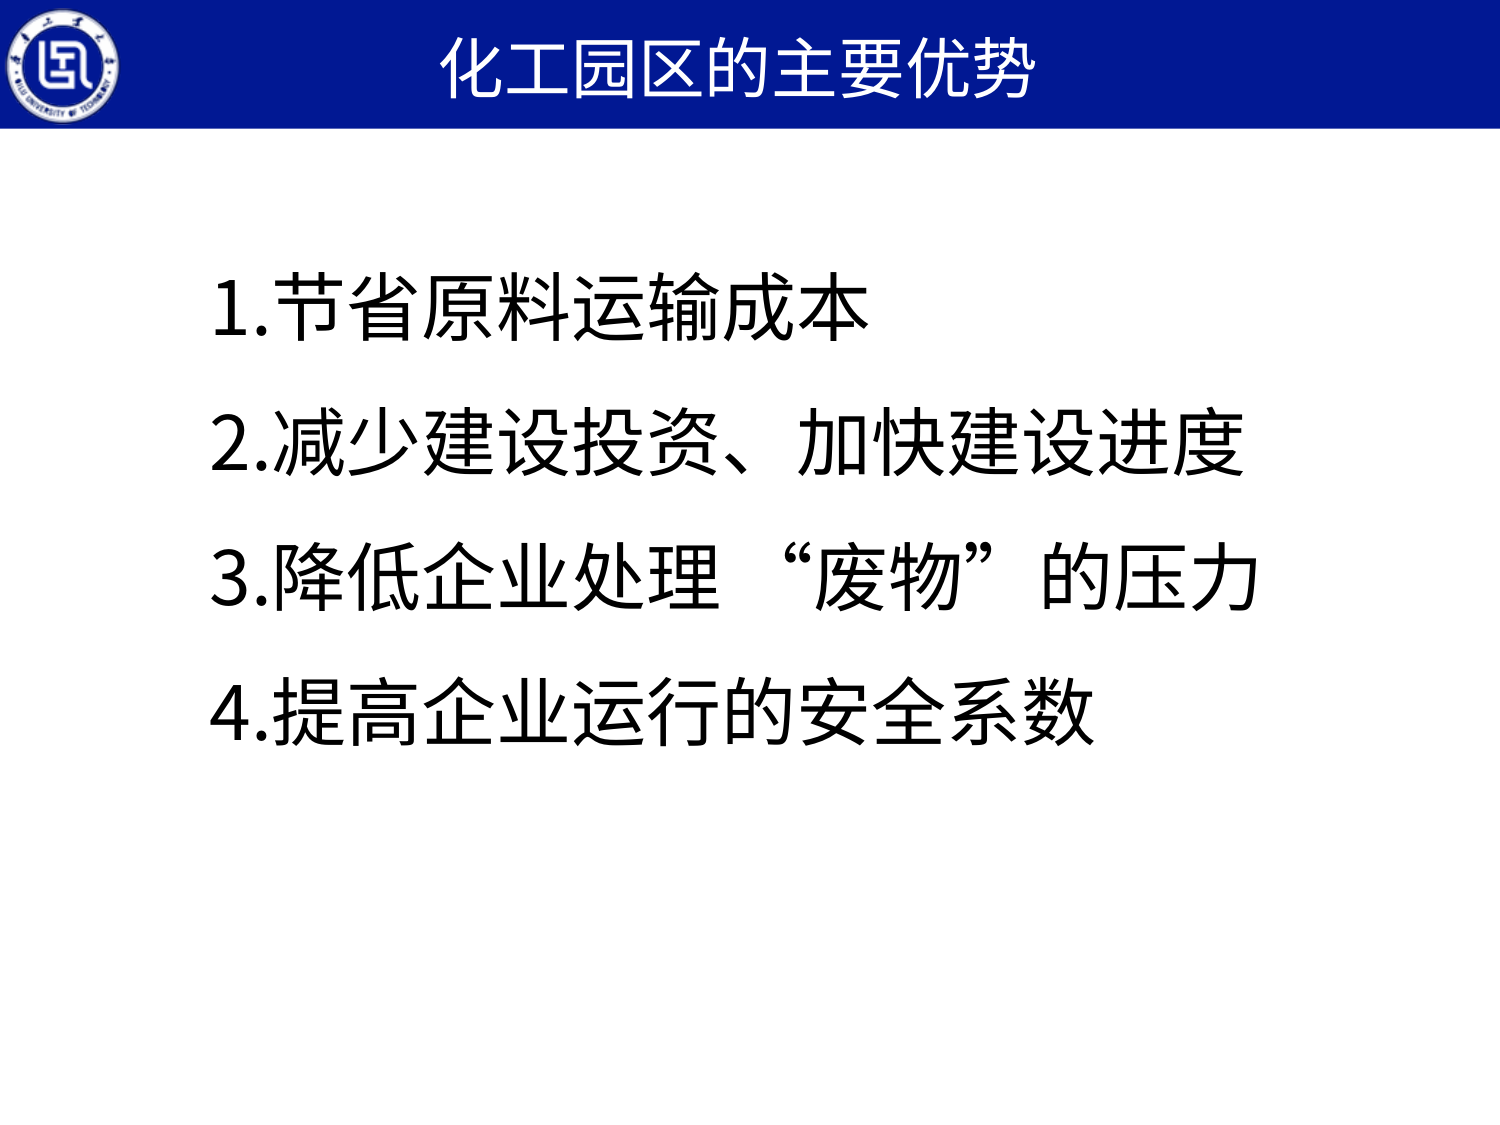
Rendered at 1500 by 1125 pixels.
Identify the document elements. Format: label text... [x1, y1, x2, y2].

picture [1, 7, 123, 126]
text_box 节省原料运输成本 减少建设投资、加快建设进度 降低企业处理 “废物”的压力 提高企业运行的安全系数 [194, 208, 1341, 898]
text_box 化工园区的主要优势 [58, 19, 1418, 115]
